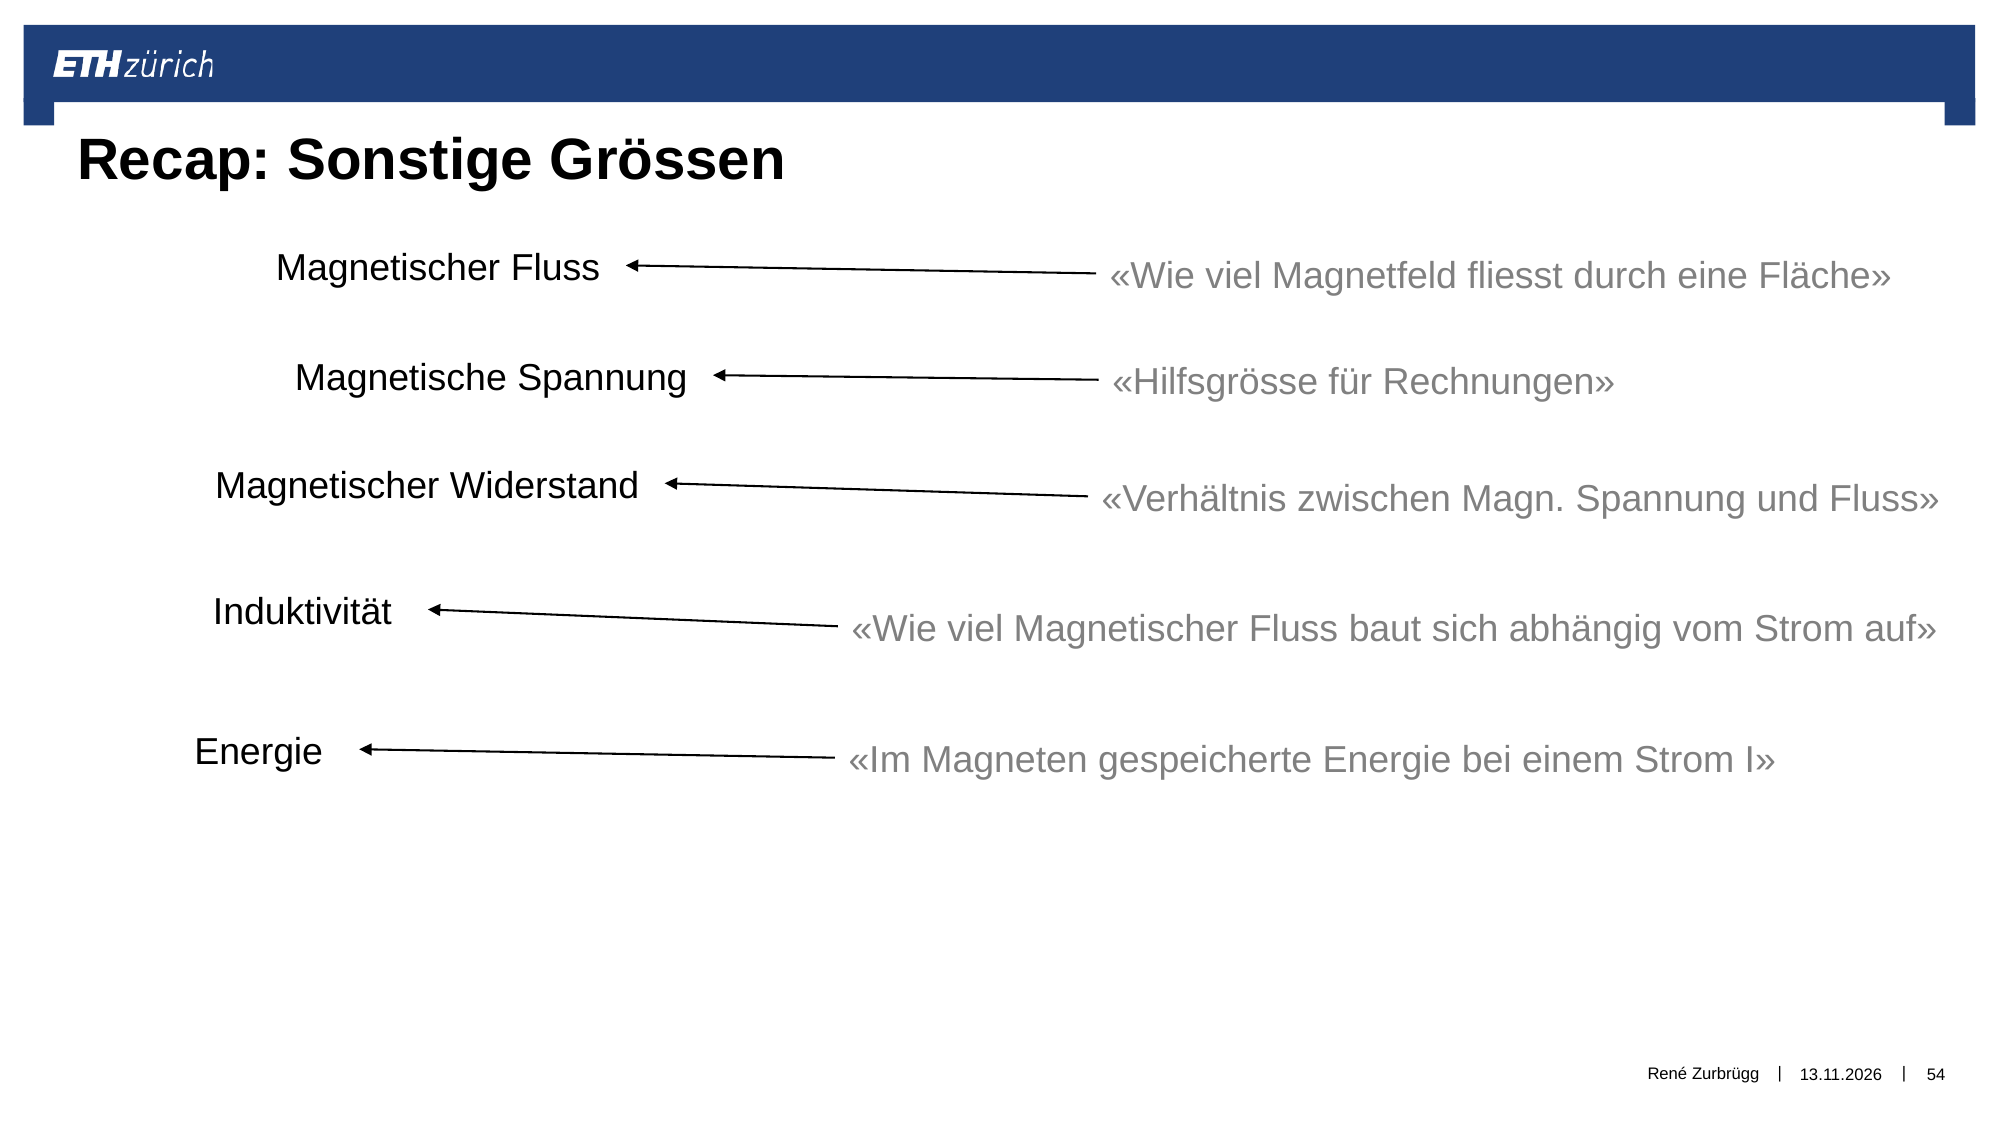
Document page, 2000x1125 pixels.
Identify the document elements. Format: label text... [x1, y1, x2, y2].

text_box «Verhältnis zwischen Magn. Spannung und Fluss» [1086, 466, 1955, 527]
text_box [915, 379, 1095, 383]
text_box «Wie viel Magnetfeld fliesst durch eine Fläche» [1095, 243, 1907, 304]
slide_number 54 [1906, 1034, 1966, 1112]
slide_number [1790, 1034, 1892, 1112]
footer René Zurbrügg [999, 1034, 1760, 1111]
text_box «Wie viel Magnetischer Fluss baut sich abhängig vom Strom auf» [836, 596, 1953, 657]
text_box «Im Magneten gespeicherte Energie bei einem Strom I» [833, 727, 1792, 788]
text_box «Hilfsgrösse für Rechnungen» [1097, 349, 1631, 410]
title Recap: Sonstige Grössen [53, 103, 1947, 209]
